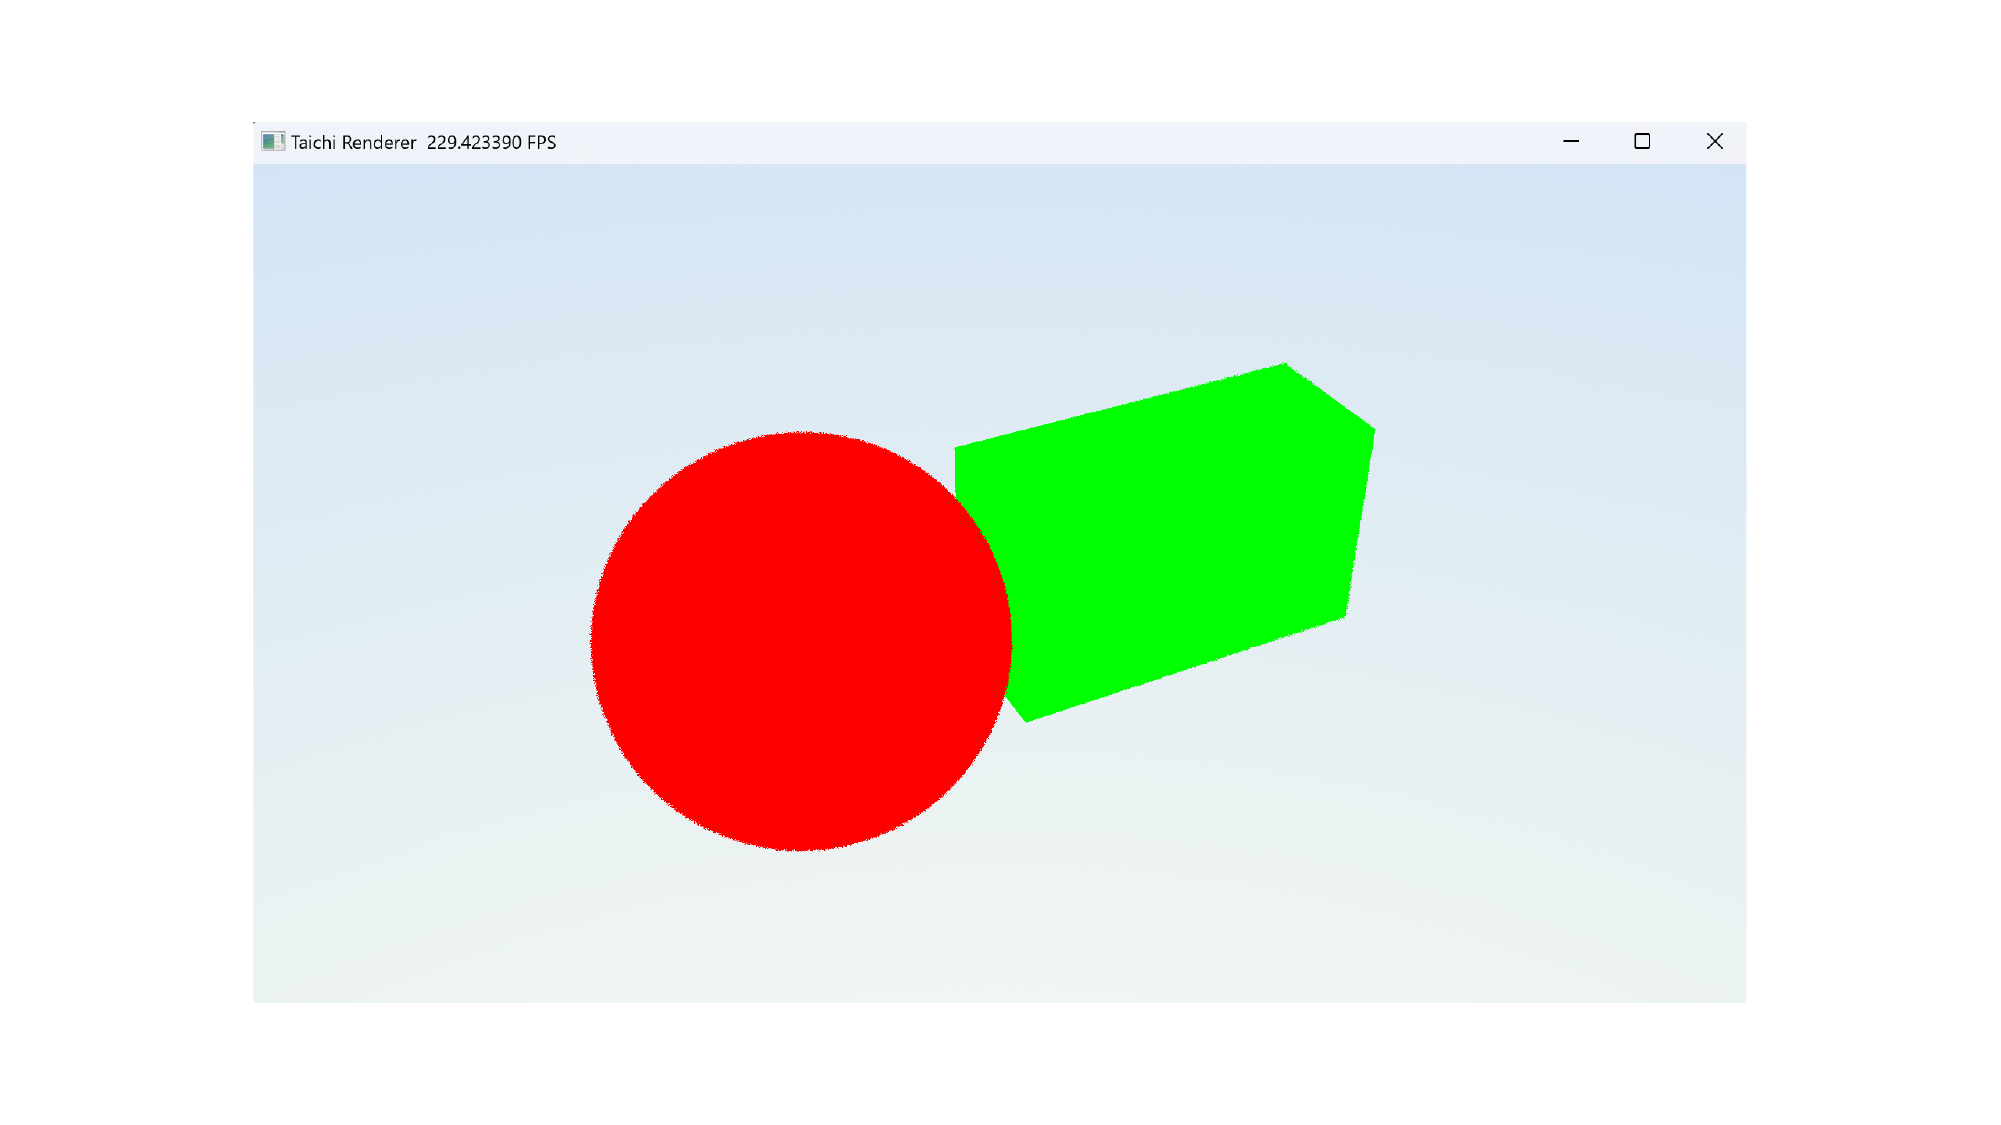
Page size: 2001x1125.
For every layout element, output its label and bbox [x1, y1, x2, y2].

picture [253, 122, 1747, 1003]
